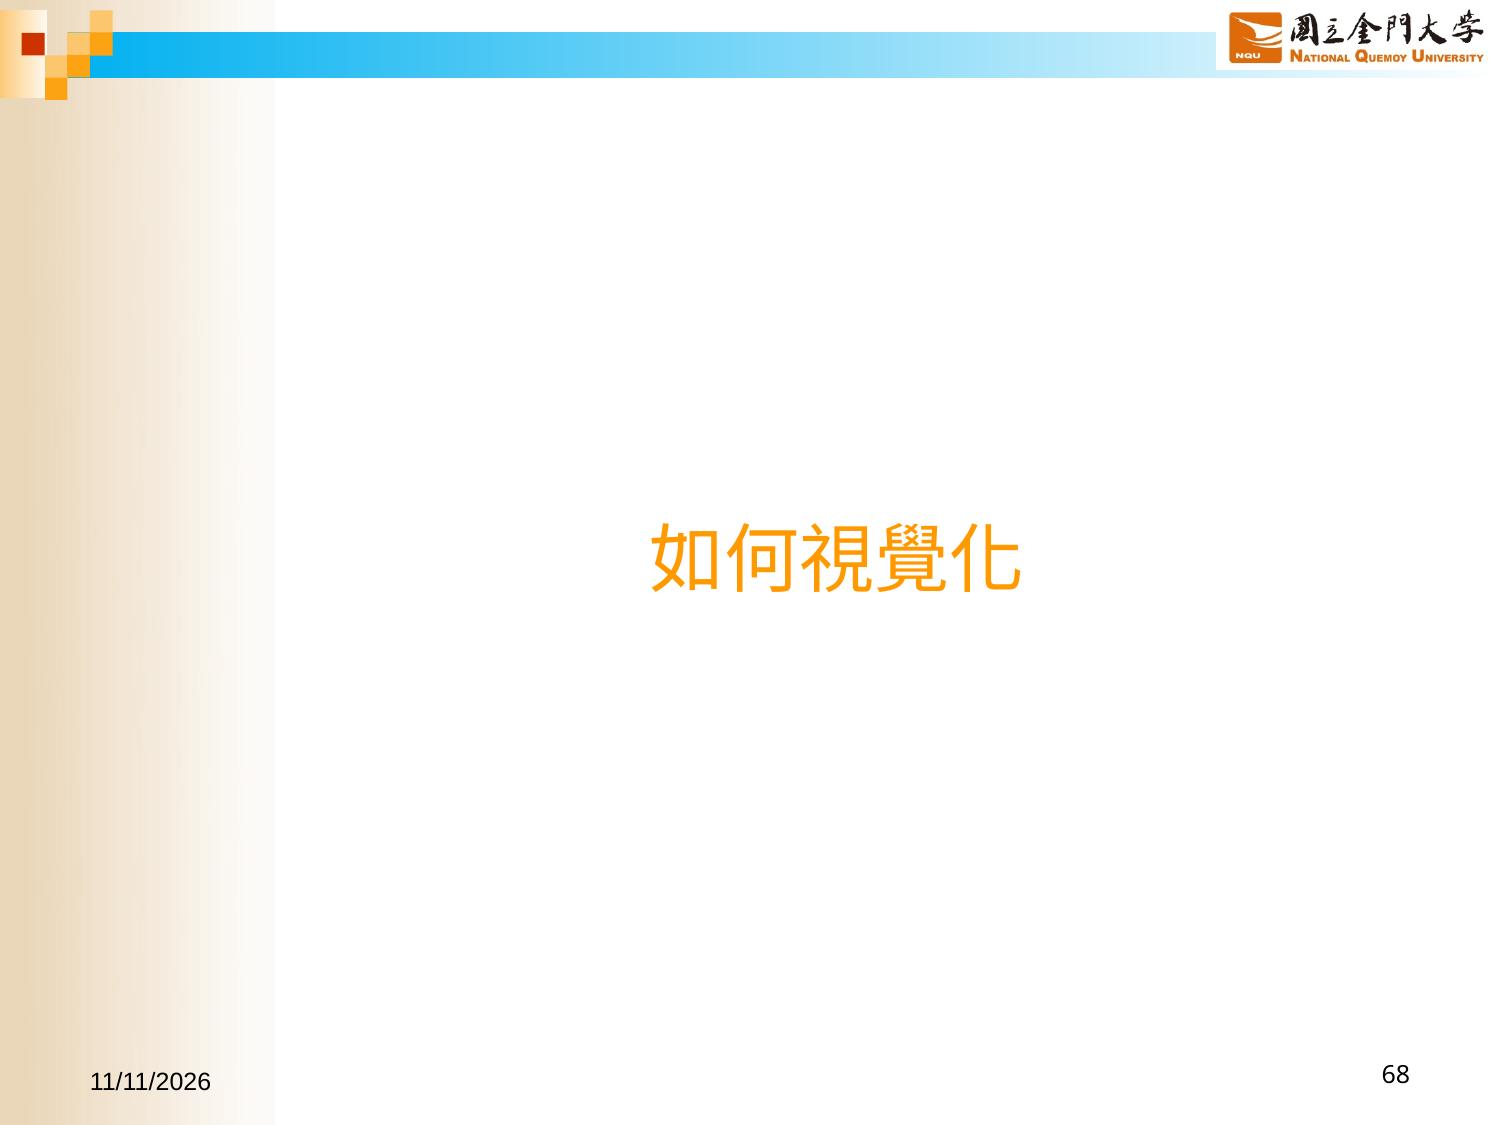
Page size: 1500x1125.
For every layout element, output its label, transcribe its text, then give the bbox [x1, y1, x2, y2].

text_box 2017/6/24 [75, 1024, 425, 1103]
picture [1216, 1, 1499, 70]
text_box 68 [1074, 1024, 1425, 1100]
title 如何視覺化 [214, 444, 1425, 670]
